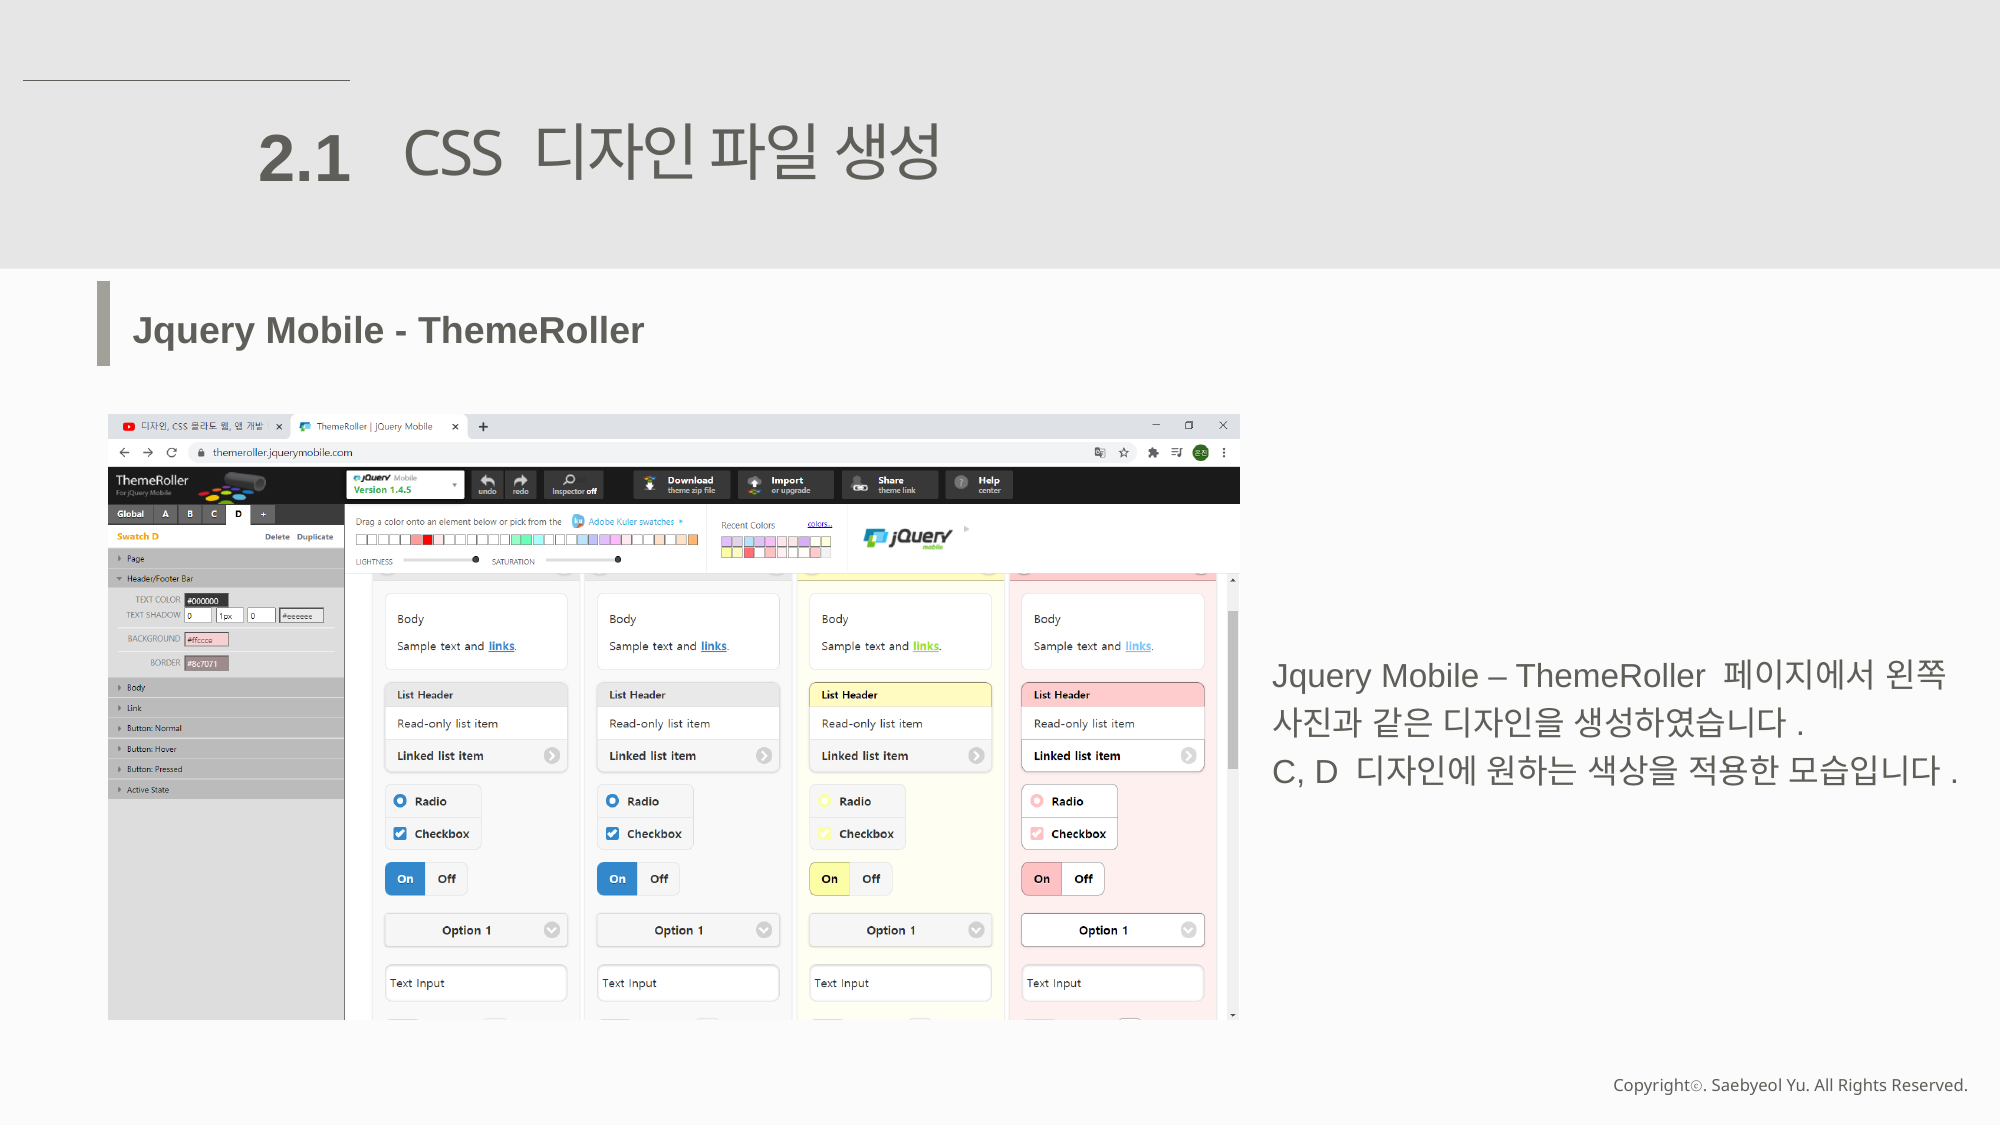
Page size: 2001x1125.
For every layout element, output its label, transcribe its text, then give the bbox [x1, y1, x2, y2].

picture [108, 414, 1240, 1020]
text_box [0, 0, 2000, 270]
text_box Jquery Mobile – ThemeRoller 페이지에서 왼쪽 사진과 같은 디자인을 생성하였습니다. C, D 디자인에 원하는 색상을 적용한 모습입니다. [1257, 639, 2000, 798]
text_box 2.1 [243, 106, 366, 202]
text_box Jquery Mobile - ThemeRoller [117, 290, 1014, 359]
text_box CSS 디자인 파일 생성 [388, 105, 961, 196]
